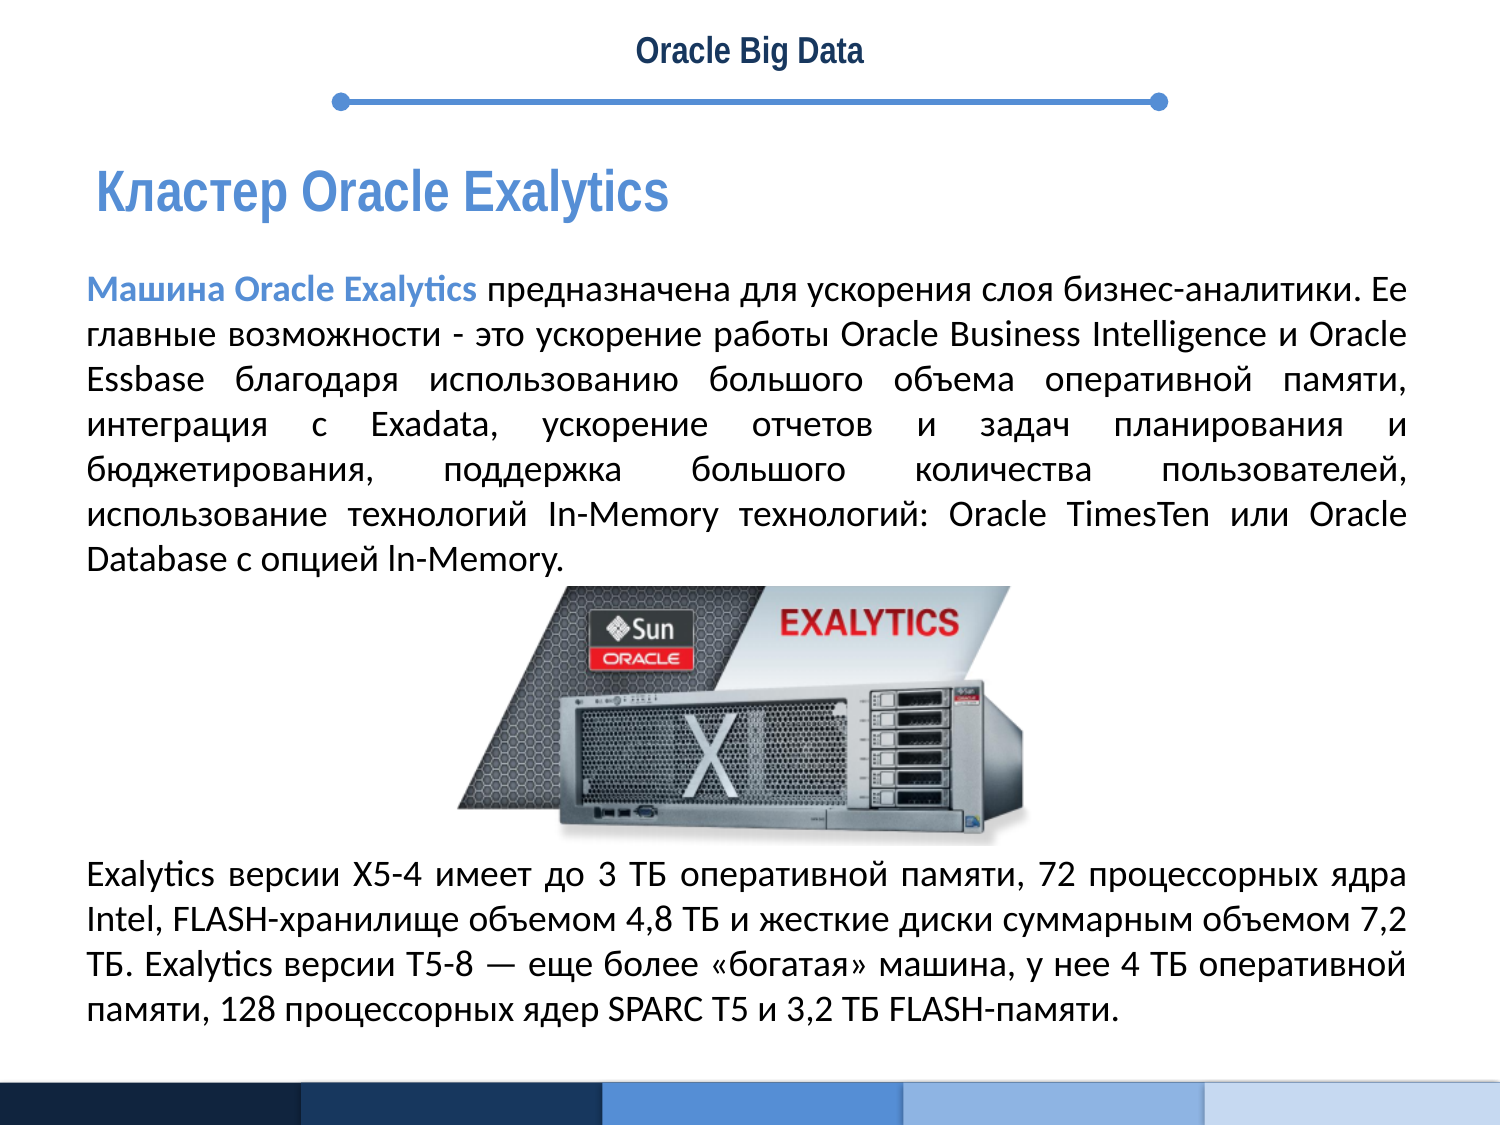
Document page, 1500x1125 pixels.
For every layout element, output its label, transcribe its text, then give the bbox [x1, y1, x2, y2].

text_box Oracle Big Data [0, 19, 1500, 79]
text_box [0, 1082, 1500, 1125]
picture [417, 585, 1083, 847]
text_box Кластер Oracle Exalytics [81, 145, 686, 231]
text_box Машина Oracle Exalytics предназначена для ускорения слоя бизнес-аналитики. Ее главные возможности - это ускорение работы Oracle Business Intelligence и Oracle Essbase благодаря использованию большого объема оперативной памяти, интеграция с Exadata, ускорение отчетов и задач планирования и бюджетирования, поддержка большого количества пользователей, использование технологий In-Memory технологий: Oracle TimesTen или Oracle Database с опцией ln-Memory. Exalytics версии X5-4 имеет до 3 ТБ оперативной памяти, 72 процессорных ядра Intel, FLASH-хранилище объемом 4,8 ТБ и жесткие диски суммарным объемом 7,2 ТБ. Exalytics версии T5-8 — еще более «богатая» машина, у нее 4 ТБ оперативной памяти, 128 процессорных ядер SPARC T5 и 3,2 ТБ FLASH-памяти. [71, 256, 1424, 1037]
